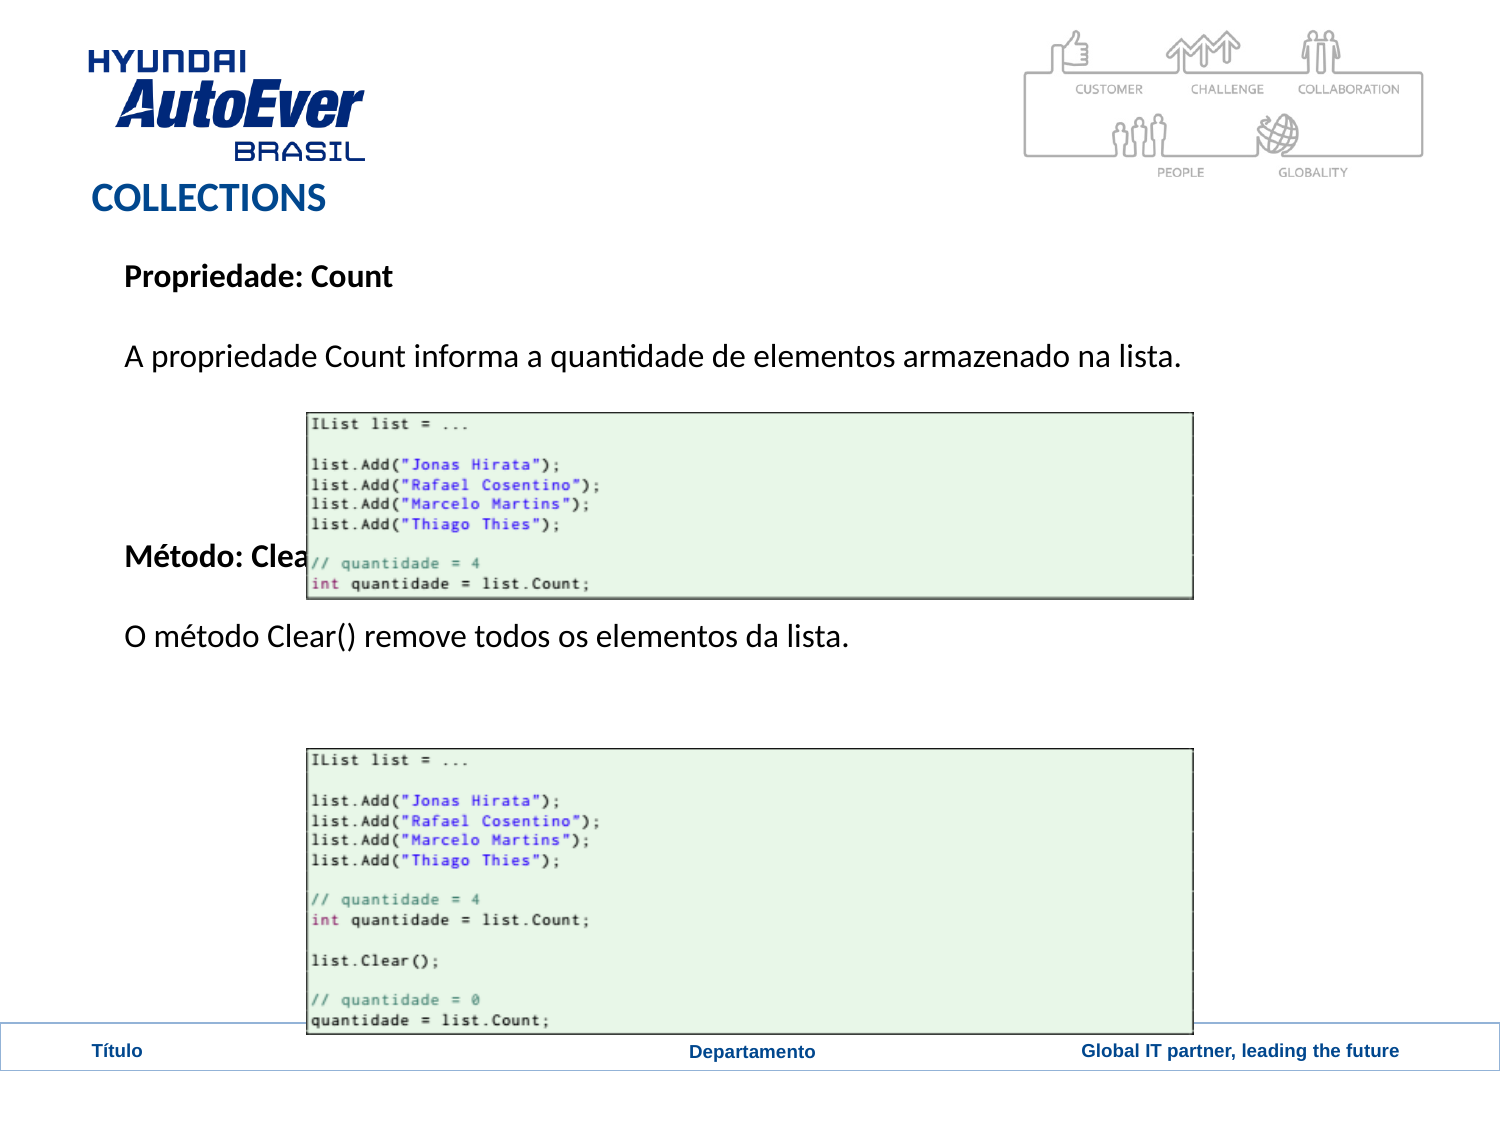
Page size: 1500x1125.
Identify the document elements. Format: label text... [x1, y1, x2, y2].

picture [305, 748, 1194, 1036]
title COLLECTIONS [76, 169, 999, 207]
picture [1022, 23, 1424, 185]
picture [88, 50, 349, 78]
picture [305, 411, 1194, 600]
list Propriedade: Count A propriedade Count informa a quantidade de elementos armazenado na lista. Método: Clear() O método Clear() remove todos os elementos da lista. [45, 207, 1447, 1009]
picture [115, 79, 365, 161]
